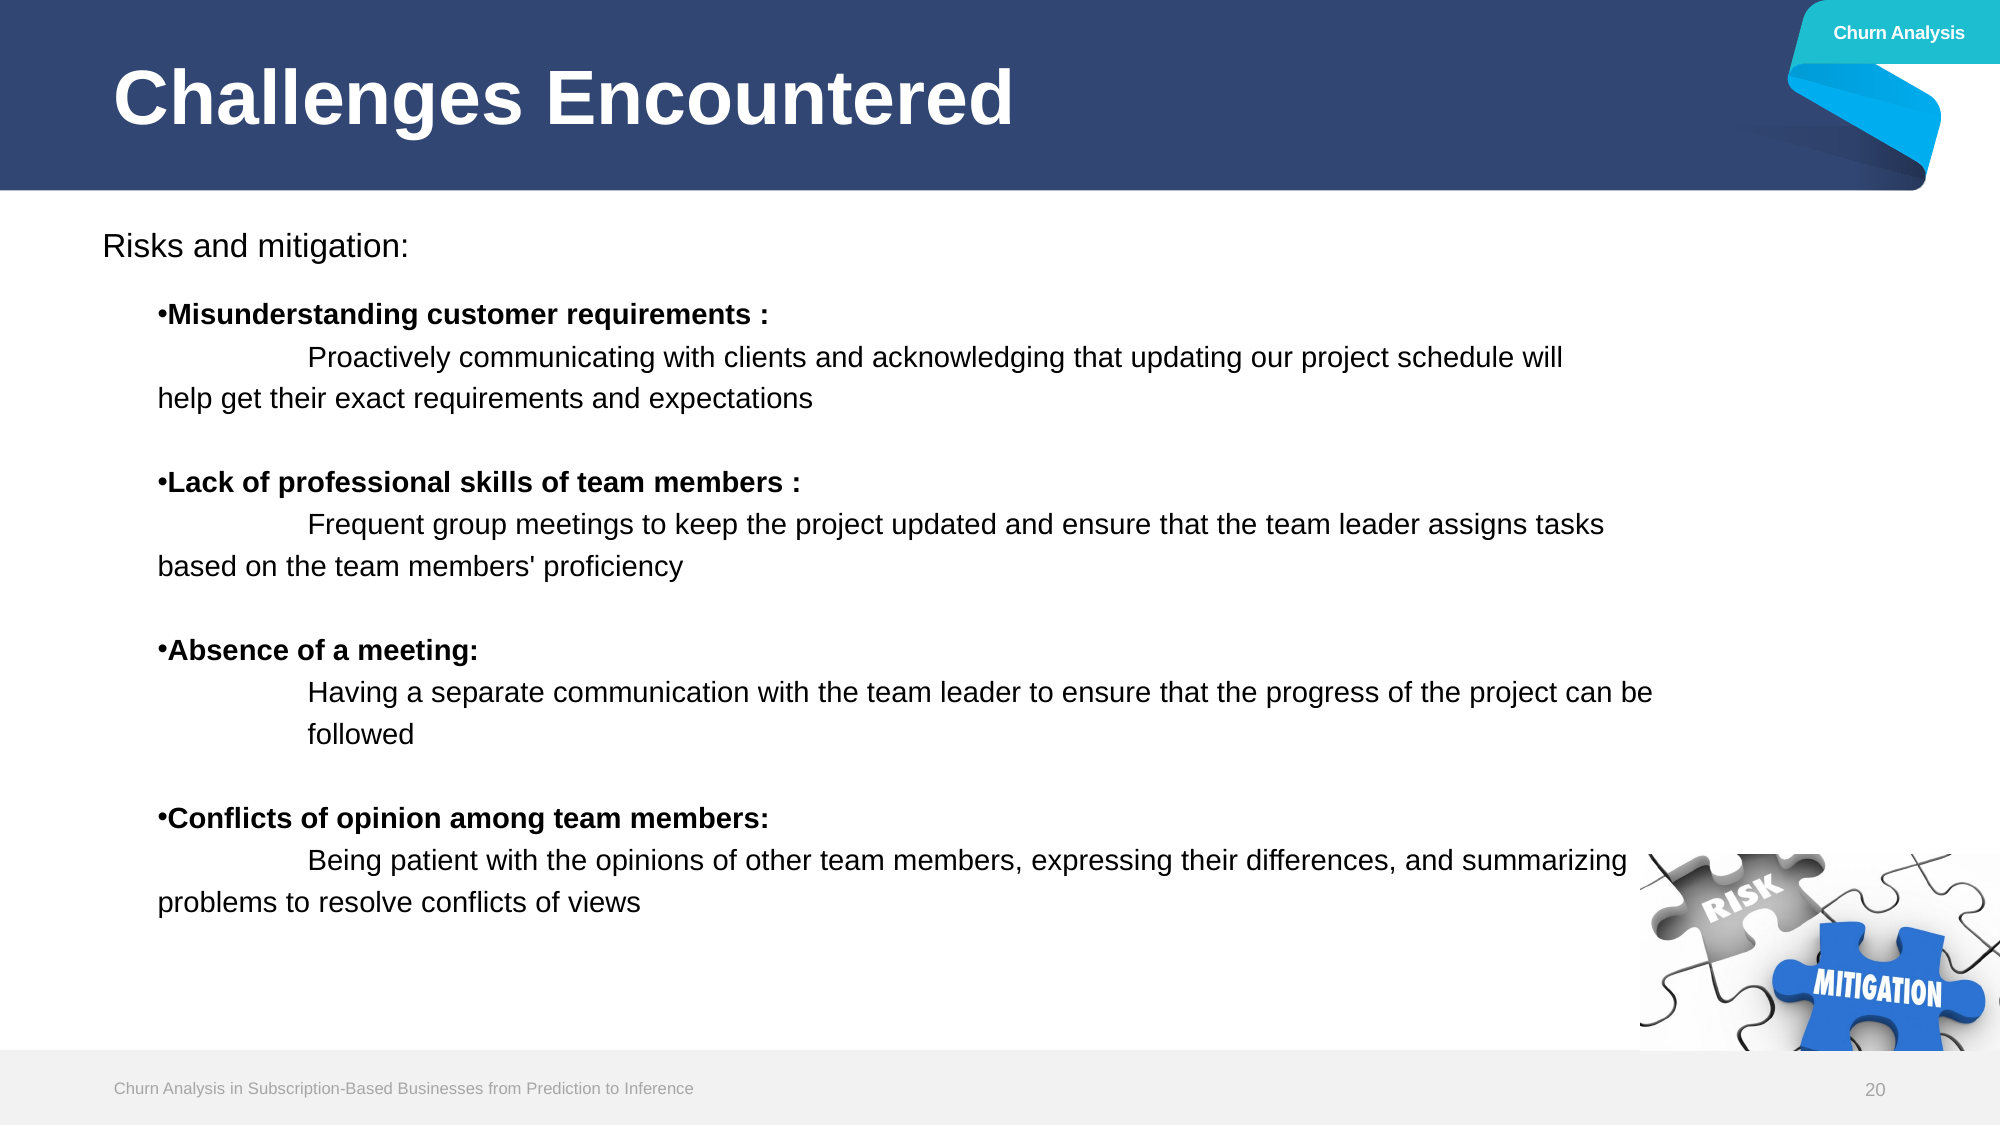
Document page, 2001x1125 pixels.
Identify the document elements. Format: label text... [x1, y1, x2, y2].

slide_number 20 [1791, 1069, 1886, 1109]
list Churn Analysis [1798, 0, 2000, 64]
text_box Risks and mitigation: [87, 216, 425, 271]
text_box Misunderstanding customer requirements : Proactively communicating with clients and acknowledging that updating our project schedule will help get their exact requirements and expectations Lack of professional skills of team members : Frequent group meetings to keep the project updated and ensure that the team leader assigns tasks based on the team members' proficiency Absence of a meeting: Having a separate communication with the team leader to ensure that the progress of the project can be followed Conflicts of opinion among team members: Being patient with the opinions of other team members, expressing their differences, and summarizing problems to resolve conflicts of views [142, 281, 1715, 926]
picture [1640, 854, 2000, 1051]
footer Churn Analysis in Subscription-Based Businesses from Prediction to Inference [114, 1068, 899, 1108]
text_box Challenges Encountered [113, 9, 1886, 190]
